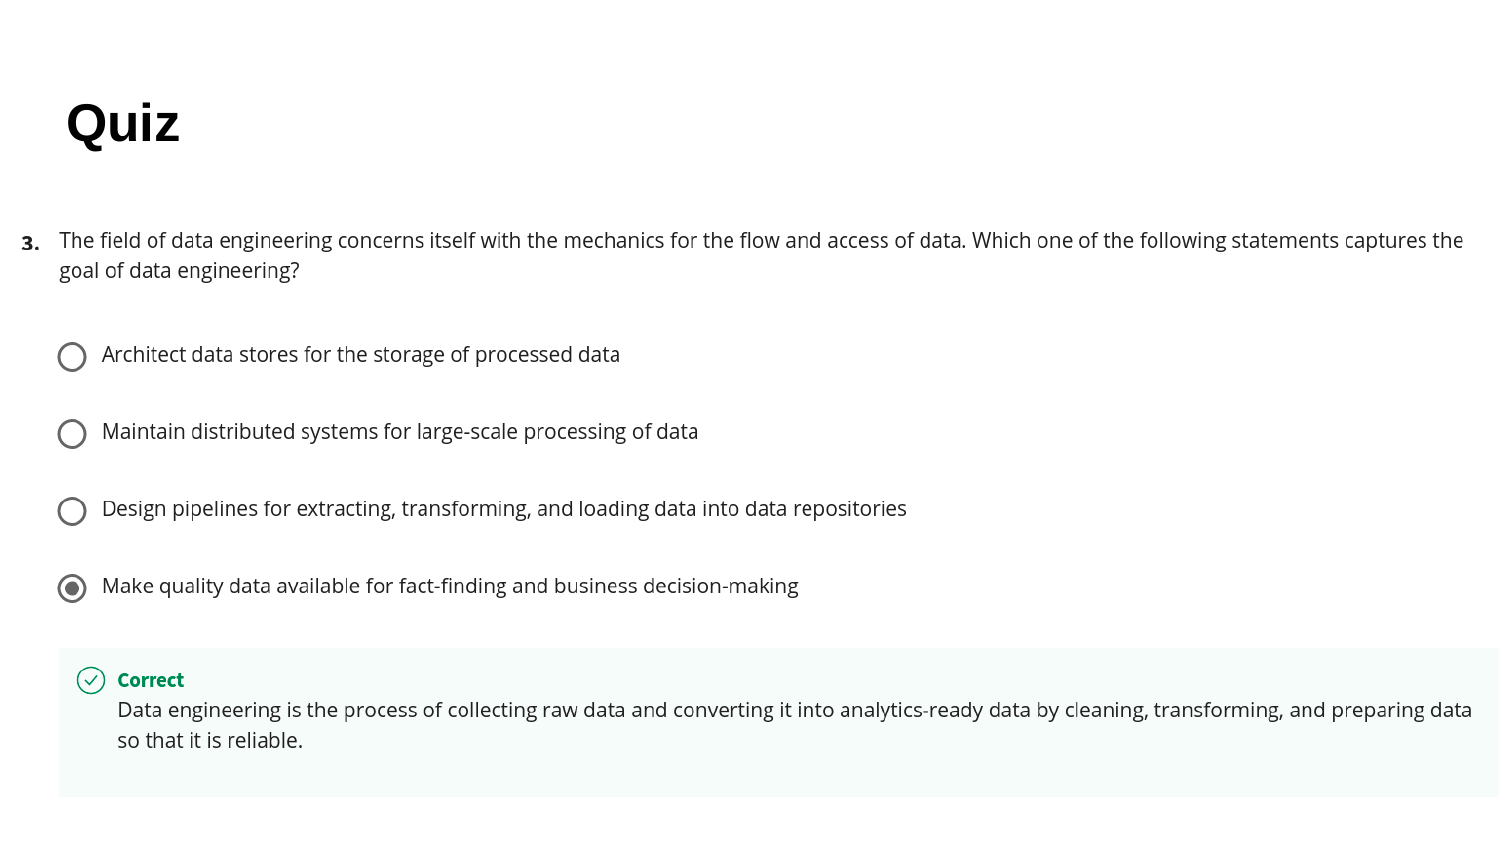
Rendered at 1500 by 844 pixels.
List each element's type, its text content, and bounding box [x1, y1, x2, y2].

title Quiz [51, 72, 1449, 167]
picture [0, 207, 1500, 797]
